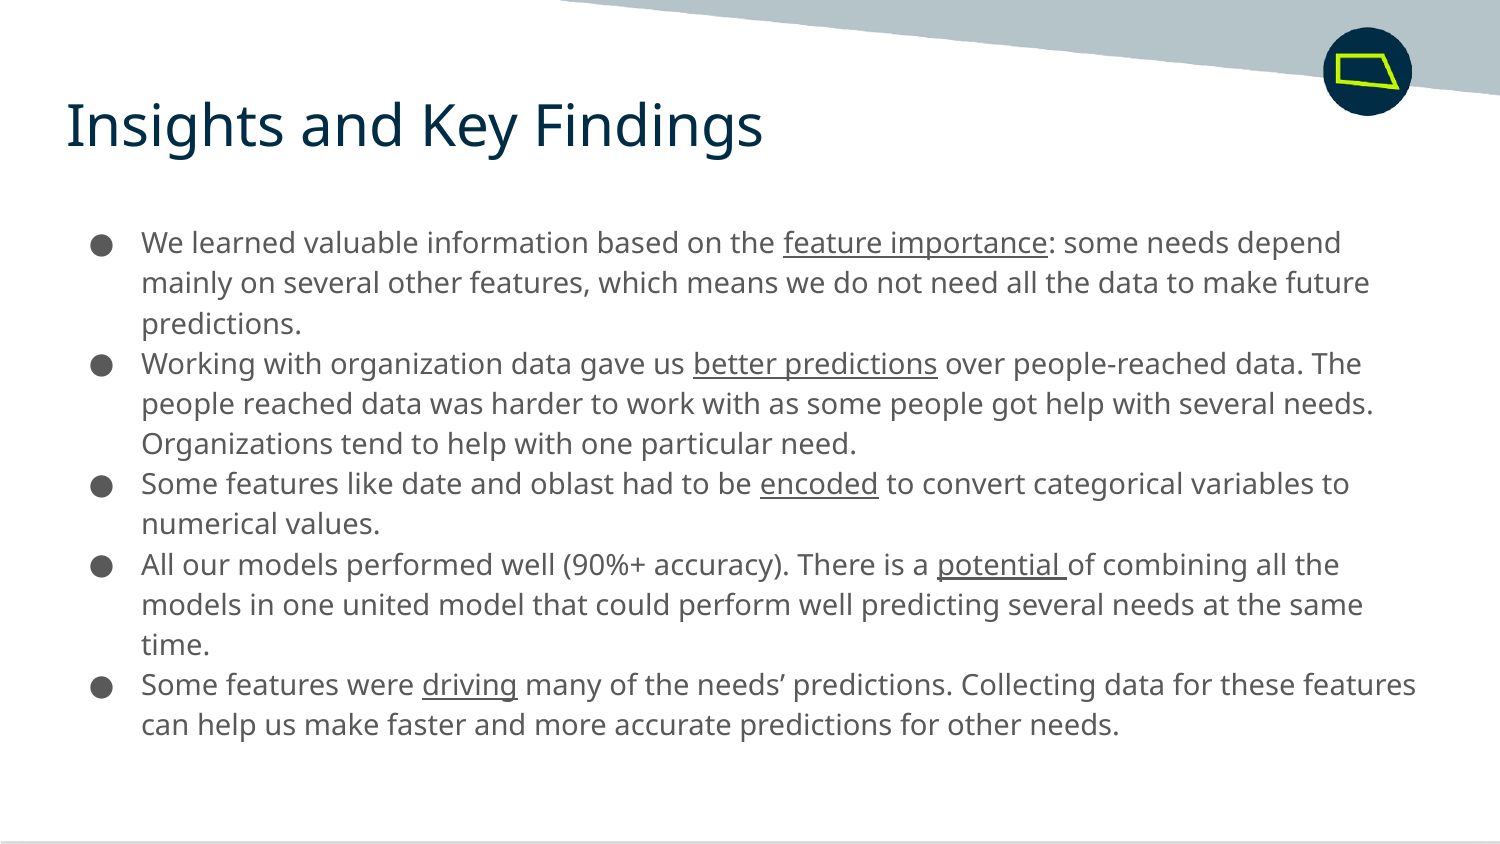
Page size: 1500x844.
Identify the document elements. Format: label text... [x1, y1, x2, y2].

text_box We learned valuable information based on the feature importance: some needs depend mainly on several other features, which means we do not need all the data to make future predictions. Working with organization data gave us better predictions over people-reached data. The people reached data was harder to work with as some people got help with several needs. Organizations tend to help with one particular need. Some features like date and oblast had to be encoded to convert categorical variables to numerical values. All our models performed well (90%+ accuracy). There is a potential of combining all the models in one united model that could perform well predicting several needs at the same time. Some features were driving many of the needs’ predictions. Collecting data for these features can help us make faster and more accurate predictions for other needs. [51, 204, 1449, 751]
picture [0, 0, 1500, 844]
text_box Insights and Key Findings [51, 72, 1449, 167]
